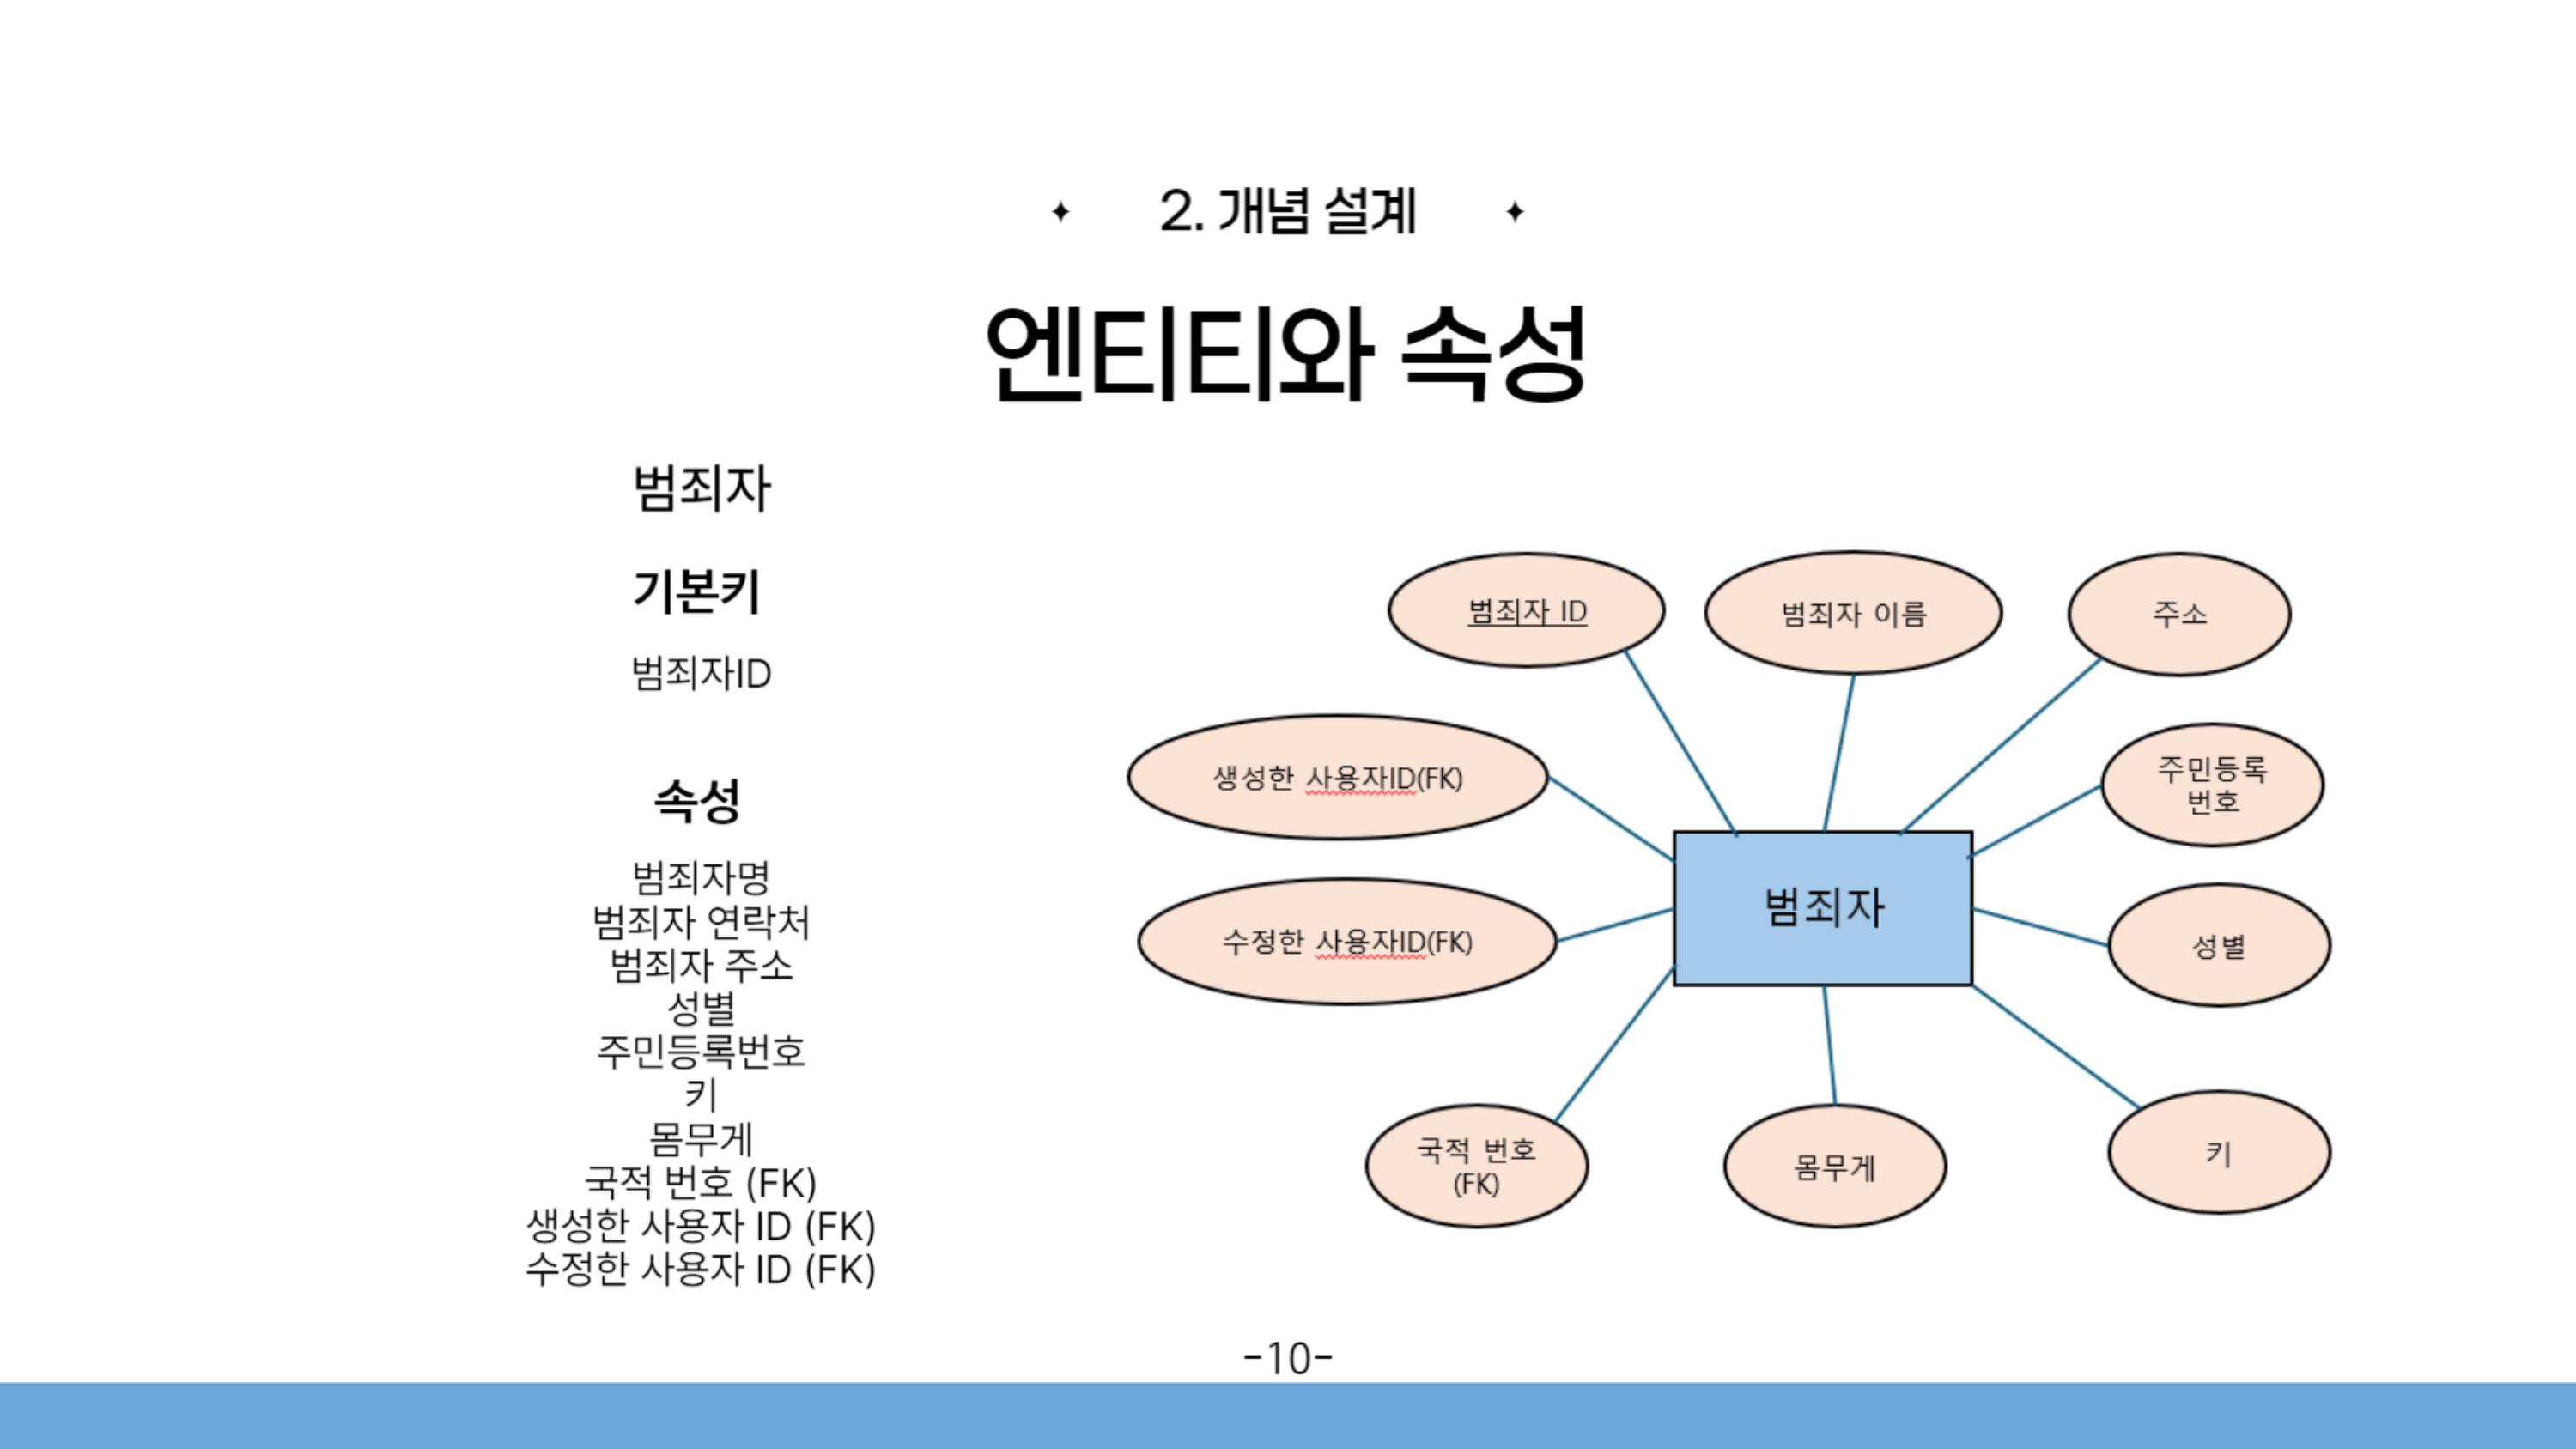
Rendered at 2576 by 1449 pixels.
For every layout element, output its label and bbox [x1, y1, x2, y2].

picture [385, 858, 1018, 1293]
picture [0, 1337, 2576, 1449]
picture [1120, 459, 2343, 1246]
picture [313, 459, 1090, 521]
picture [375, 564, 1027, 697]
picture [1050, 182, 1525, 239]
picture [654, 773, 748, 829]
picture [967, 293, 1610, 409]
